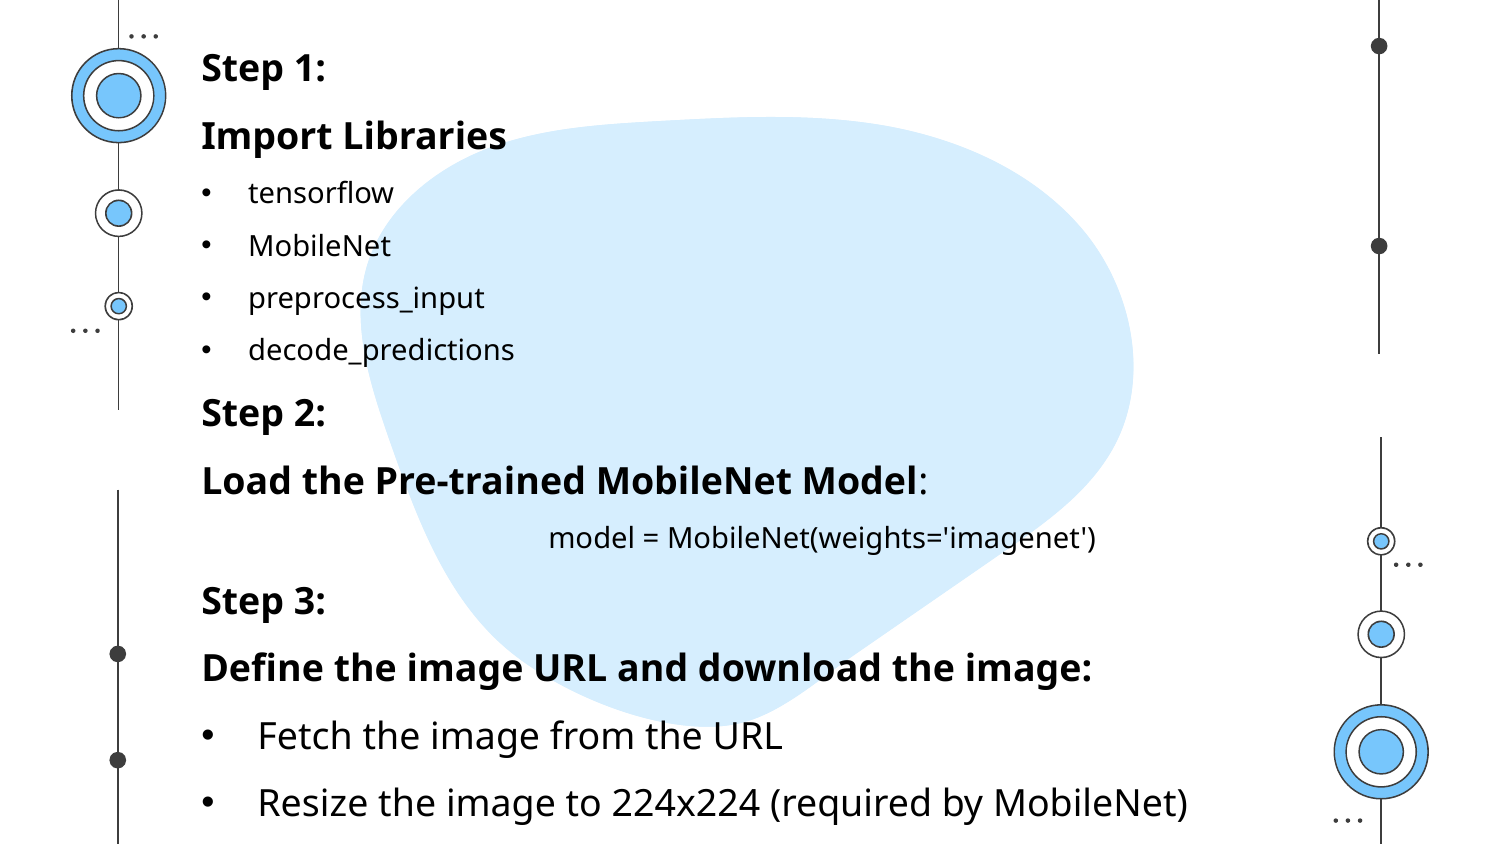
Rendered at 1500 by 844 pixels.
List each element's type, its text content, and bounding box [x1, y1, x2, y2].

text_box Step 1: Import Libraries tensorflow MobileNet preprocess_input decode_predictions Step 2: Load the Pre-trained MobileNet Model: model = MobileNet(weights='imagenet') Step 3: Define the image URL and download the image: Fetch the image from the URL Resize the image to 224x224 (required by MobileNet) [186, 14, 1459, 844]
